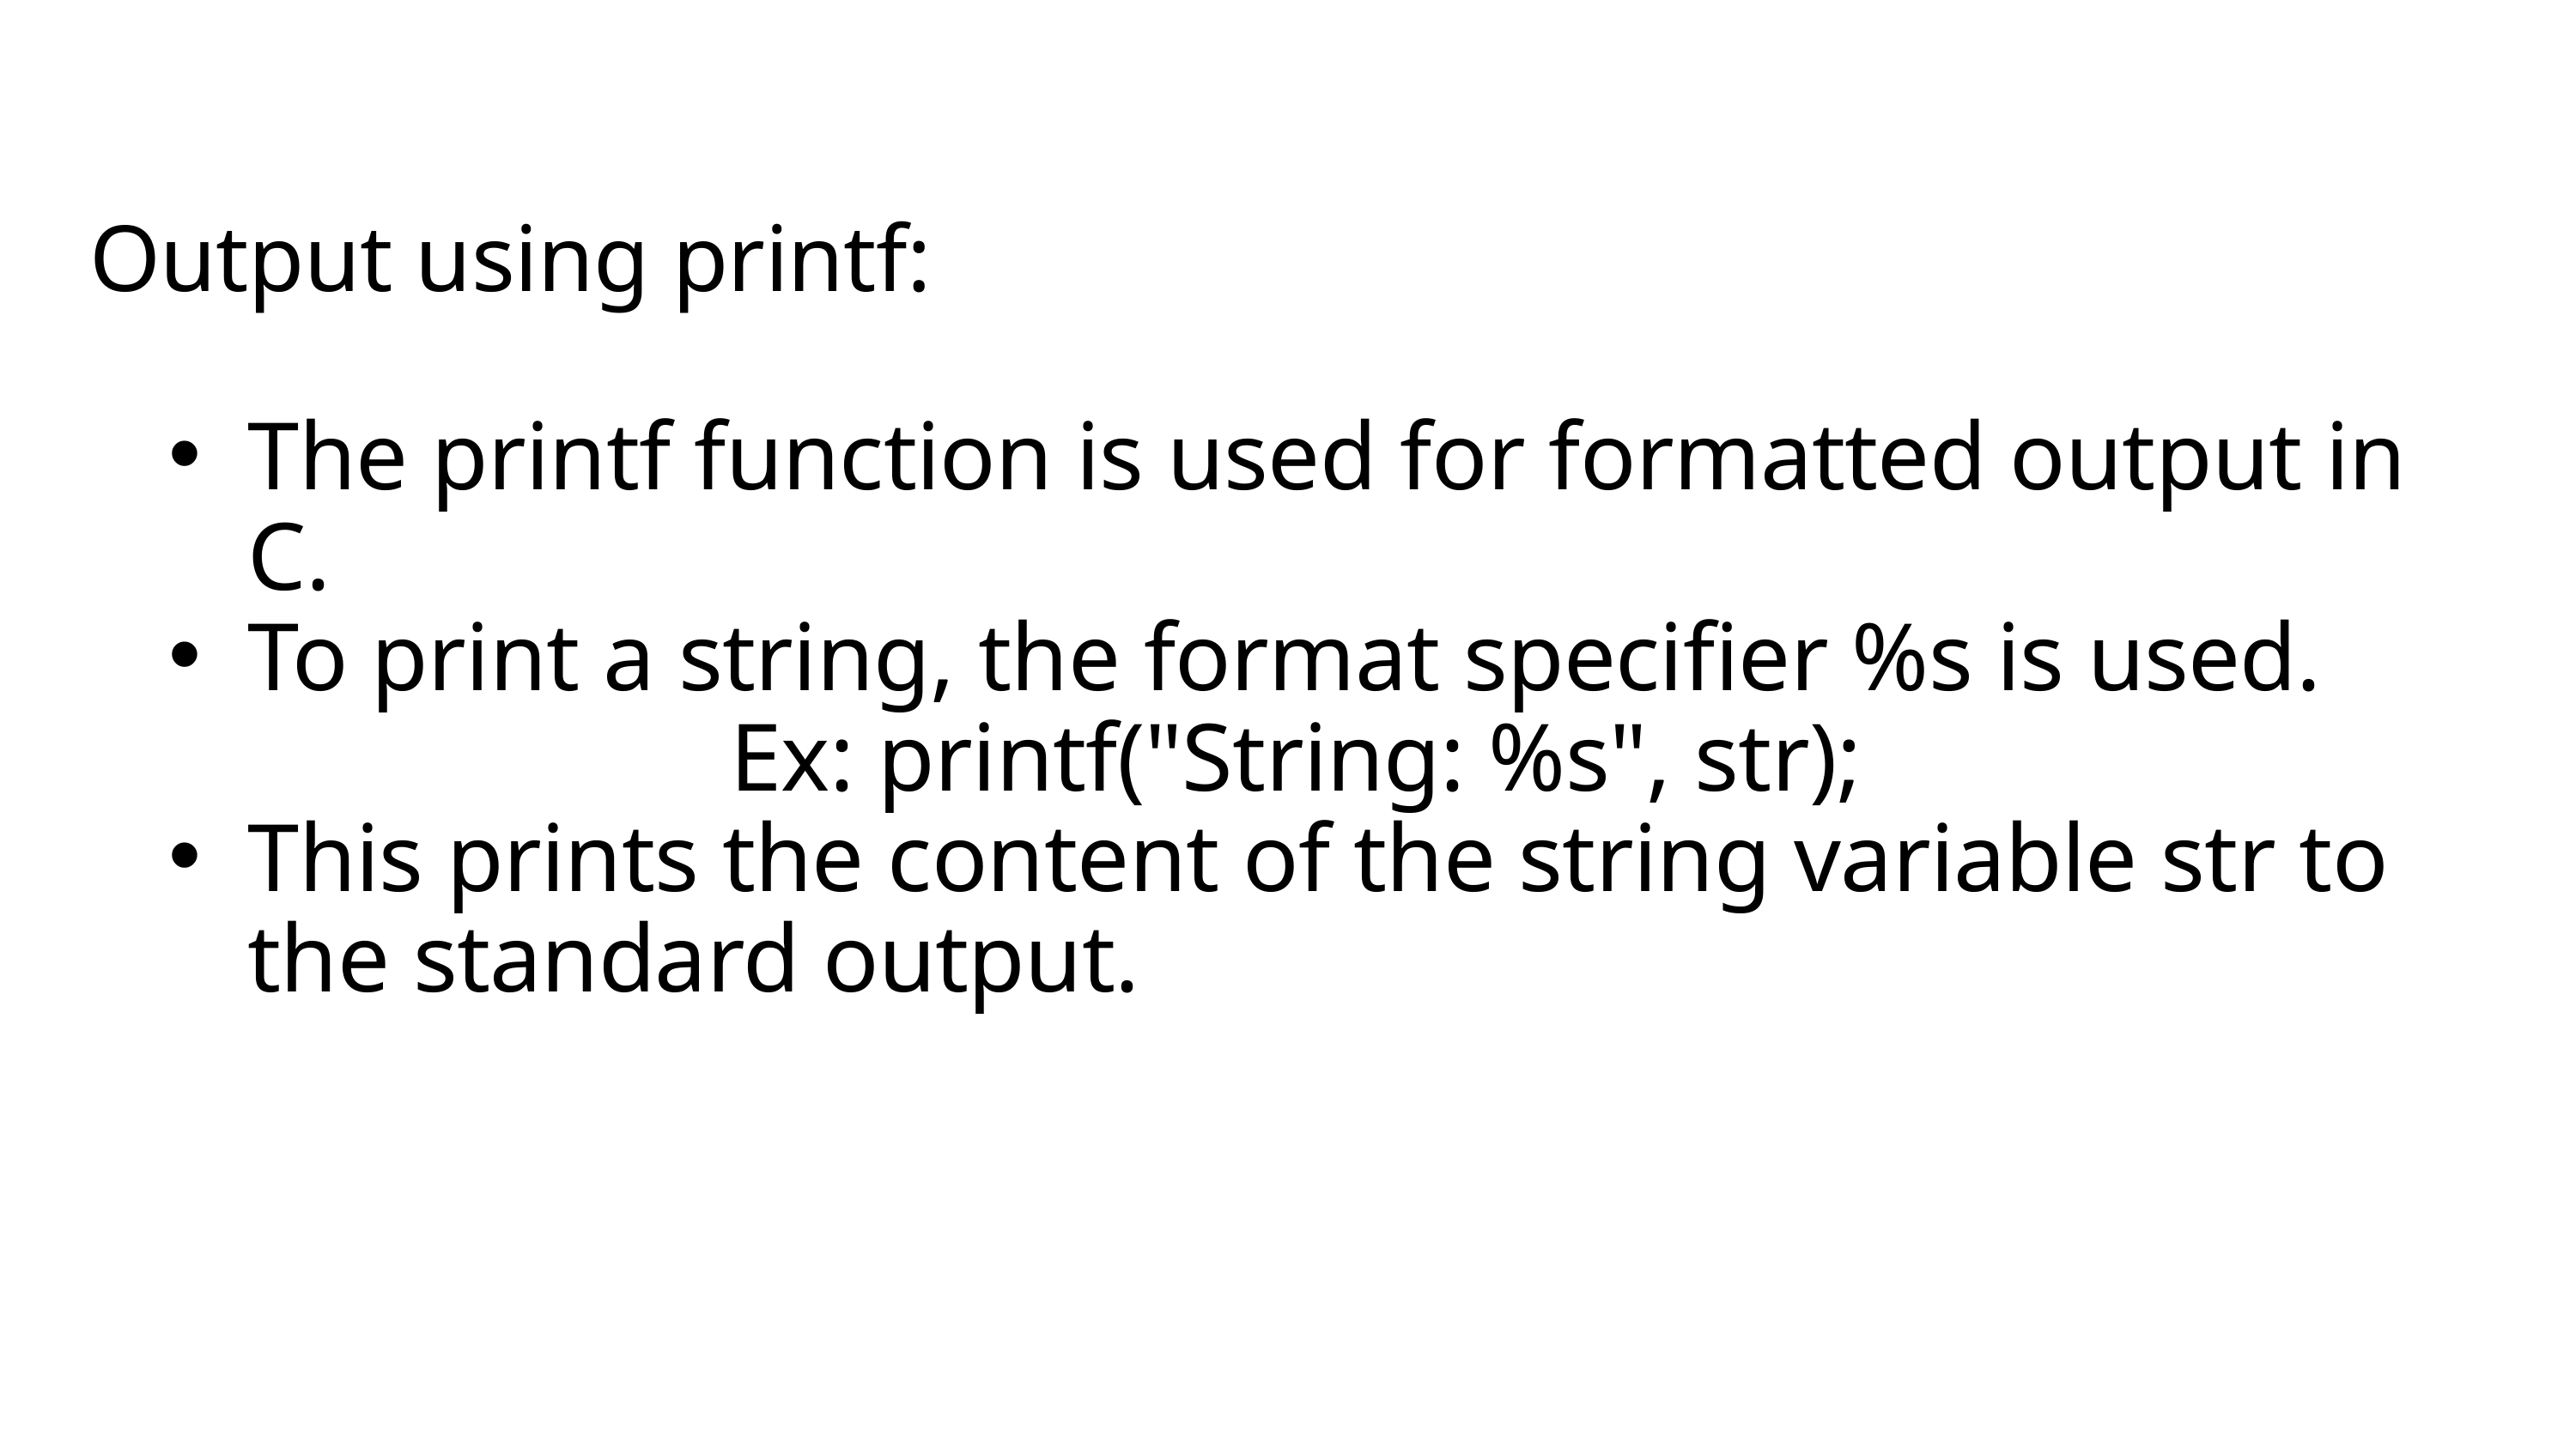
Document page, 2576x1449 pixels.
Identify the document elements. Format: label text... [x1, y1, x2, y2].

text_box Output using printf: The printf function is used for formatted output in C. To print a string, the format specifier %s is used. Ex: printf("String: %s", str); This prints the content of the string variable str to the standard output. [89, 210, 2432, 1011]
